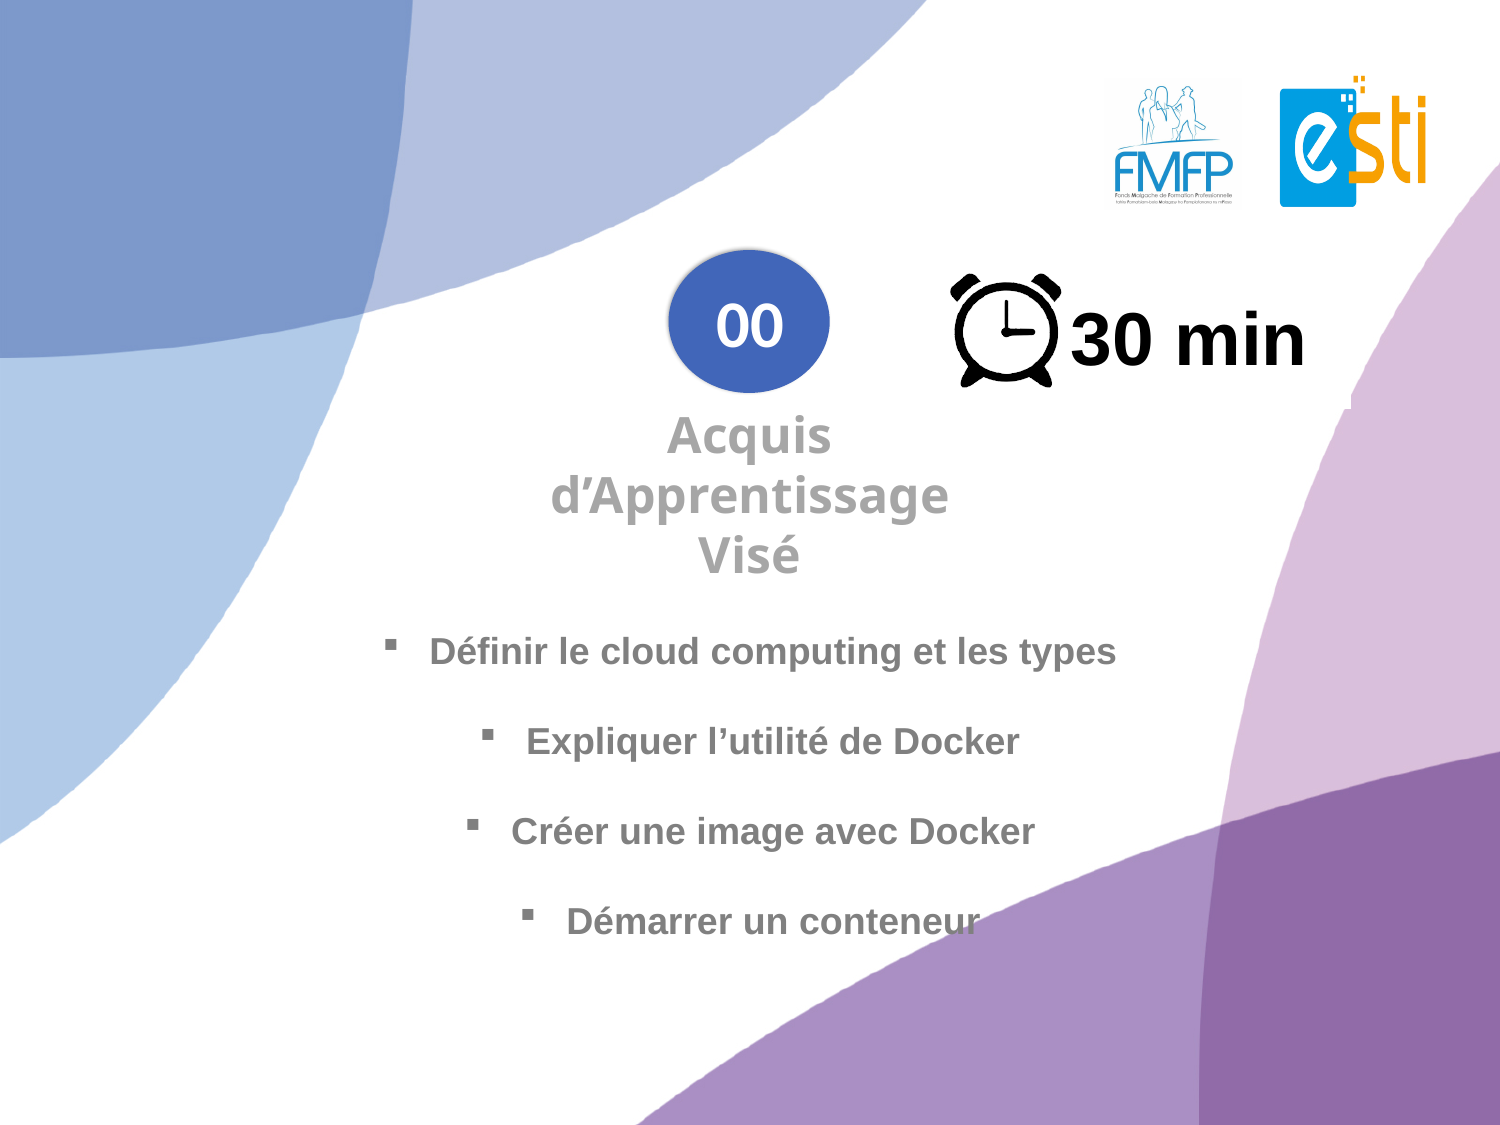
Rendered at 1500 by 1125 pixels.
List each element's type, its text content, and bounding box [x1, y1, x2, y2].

picture [0, 0, 1500, 1125]
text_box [489, 249, 1011, 594]
text_box Définir le cloud computing et les types Expliquer l’utilité de Docker Créer une image avec Docker Démarrer un conteneur [200, 574, 1300, 950]
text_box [946, 262, 1351, 410]
